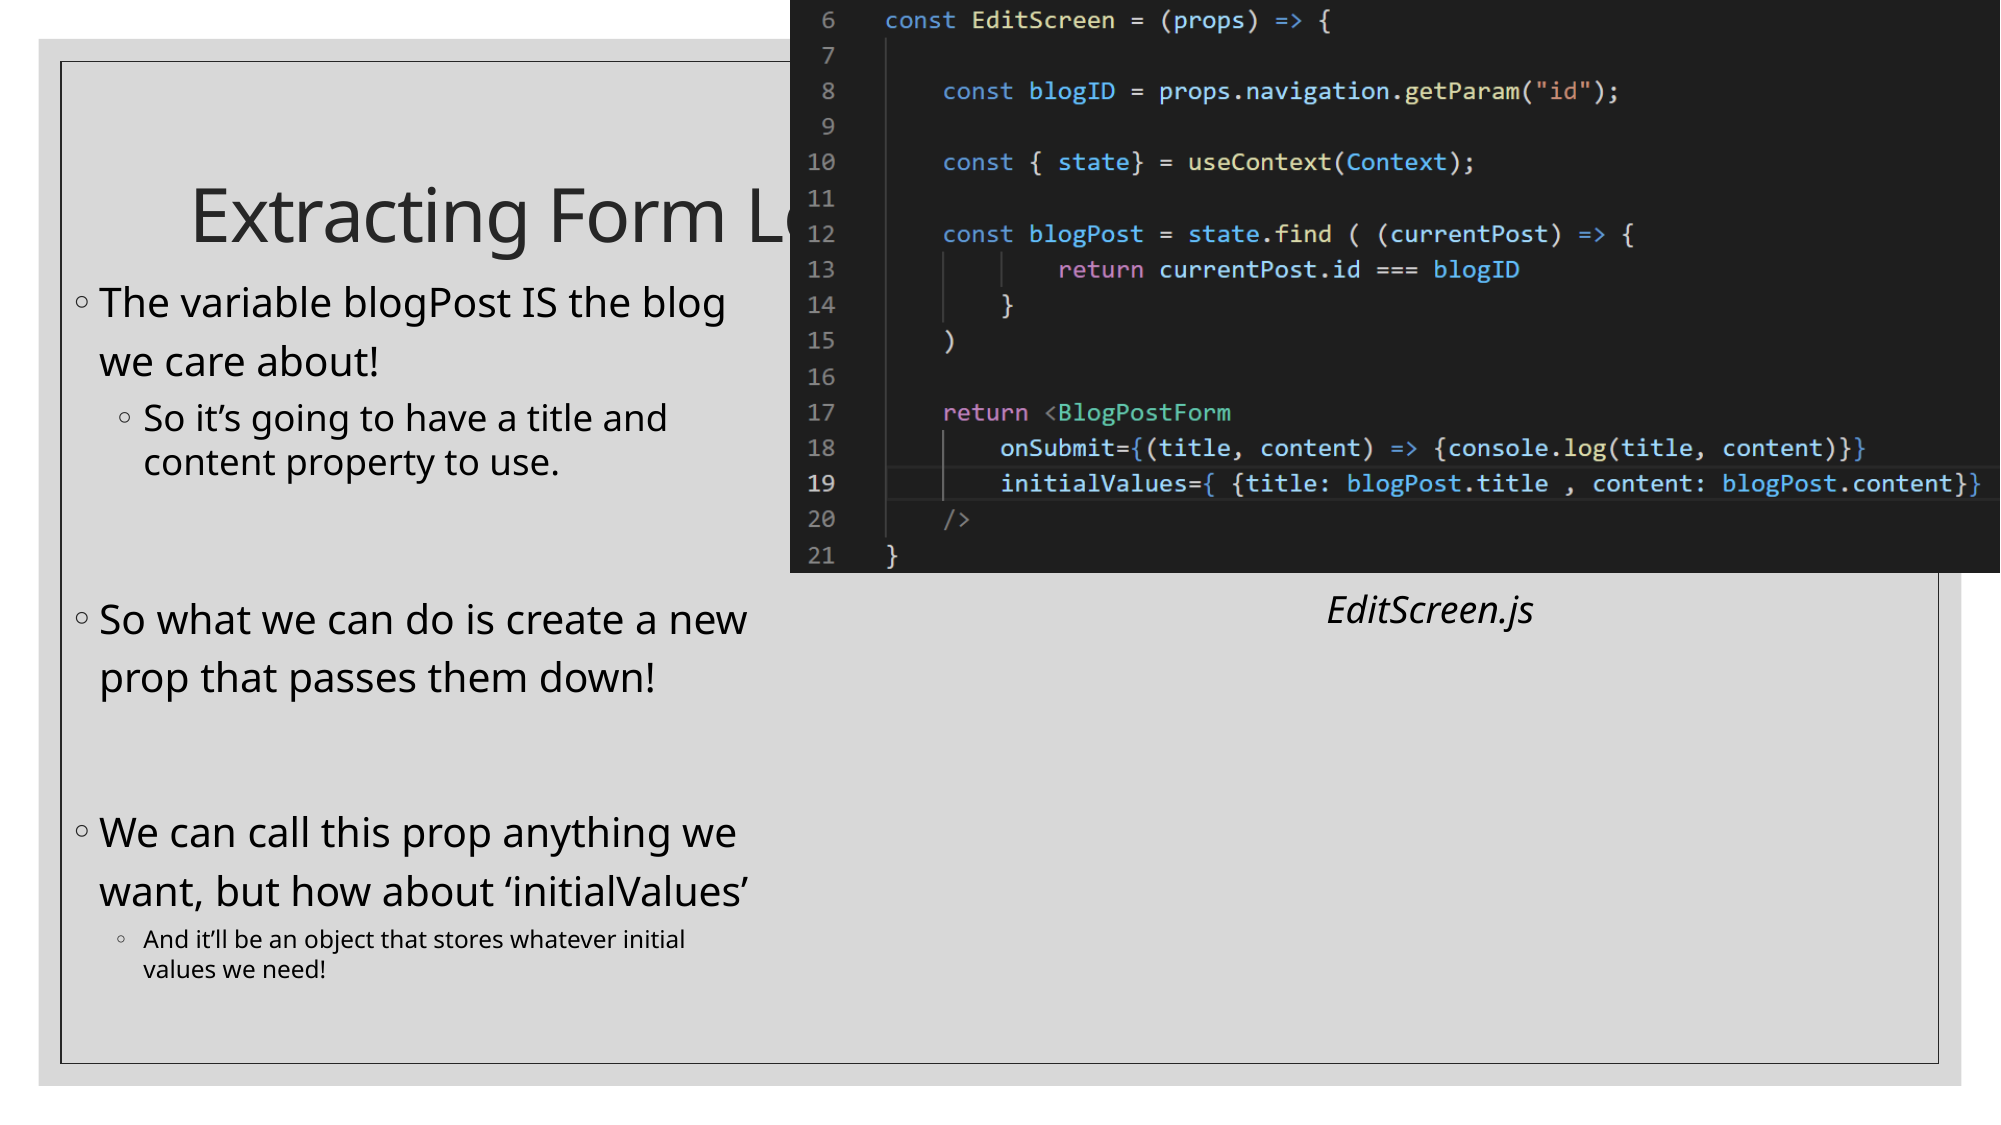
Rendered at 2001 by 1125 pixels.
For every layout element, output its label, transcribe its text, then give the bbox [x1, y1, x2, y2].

picture [790, 0, 2000, 573]
text_box EditScreen.js [1311, 581, 1550, 639]
list The variable blogPost IS the blog we care about! So it’s going to have a title and content property to use. So what we can do is create a new prop that passes them down! We can call this prop anything we want, but how about ‘initialValues’ And it’ll be an object that stores whatever initial values we need! [54, 259, 777, 999]
title Extracting Form Logic [174, 105, 784, 331]
